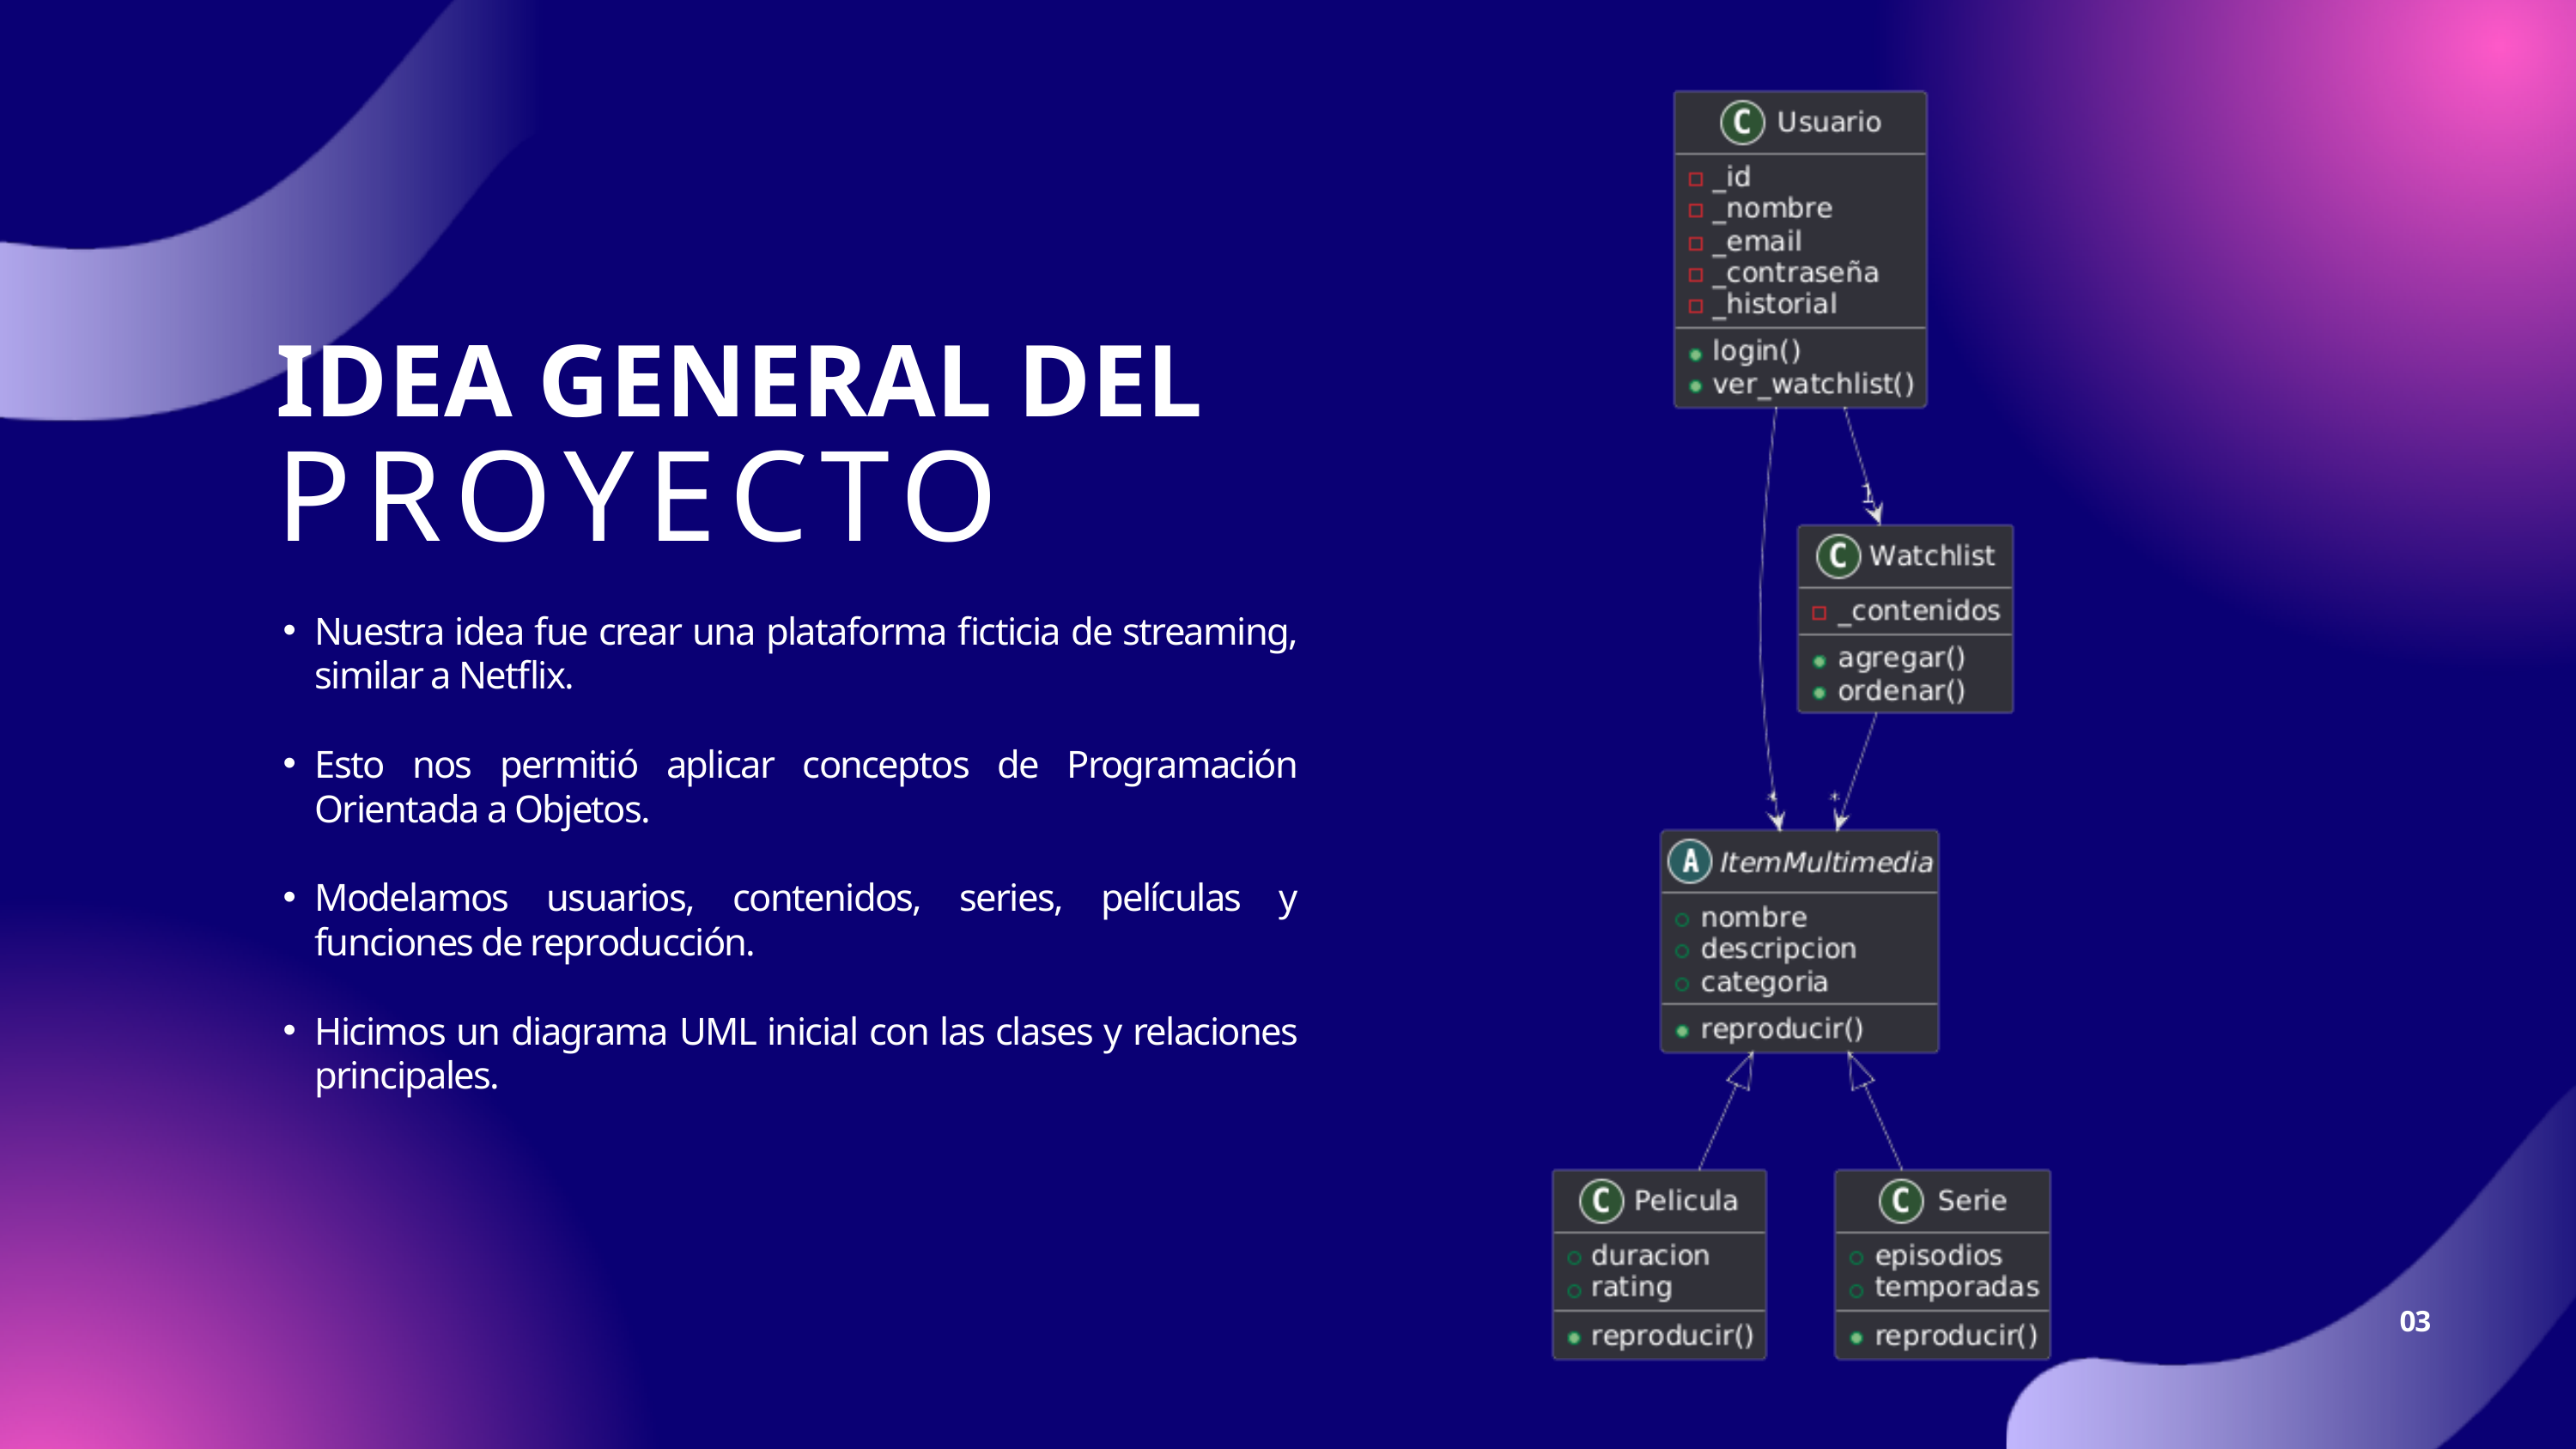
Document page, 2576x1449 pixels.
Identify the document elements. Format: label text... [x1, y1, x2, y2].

text_box [1871, 0, 2576, 676]
text_box [0, 895, 670, 1449]
text_box 03 [2302, 1306, 2432, 1338]
text_box IDEA GENERAL DEL [276, 297, 1298, 391]
text_box [1539, 77, 2062, 1371]
text_box [0, 0, 589, 457]
text_box PROYECTO [276, 391, 1370, 567]
text_box [2006, 992, 2576, 1449]
text_box Nuestra idea fue crear una plataforma ficticia de streaming, similar a Netflix. Esto nos permitió aplicar conceptos de Programación Orientada a Objetos. Modelamos usuarios, contenidos, series, películas y funciones de reproducción. Hicimos un diagrama UML inicial con las clases y relaciones principales. [251, 607, 1298, 1140]
